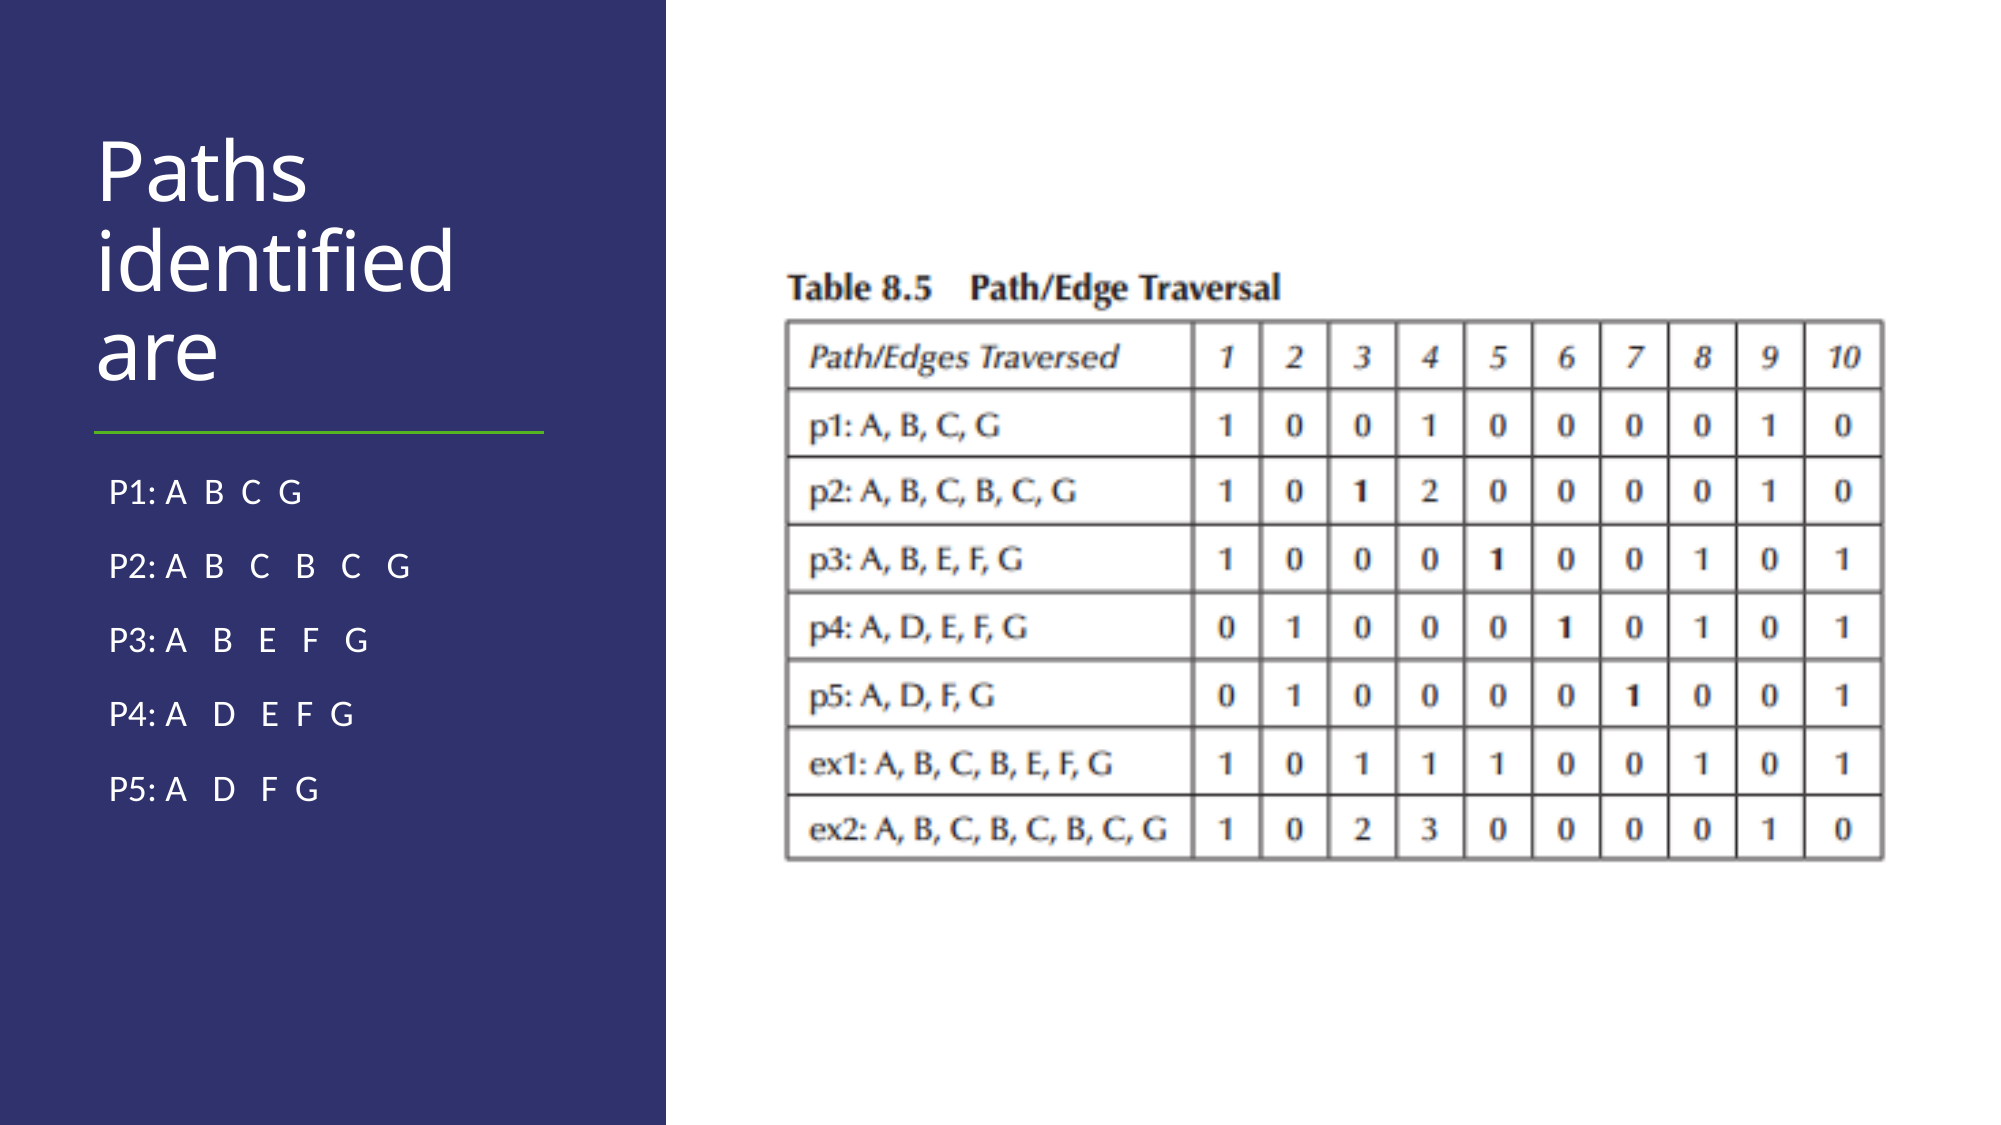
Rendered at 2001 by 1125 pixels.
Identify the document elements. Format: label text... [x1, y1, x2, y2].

list P1: A B C G P2: A B C B C G P3: A B E F G P4: A D E F G P5: A D F G [93, 459, 587, 983]
title Paths identified are [80, 84, 587, 407]
table_cell 10 [96, 434, 546, 440]
text_box [667, 0, 2000, 1125]
picture [777, 257, 1894, 868]
text_box [0, 0, 667, 1125]
